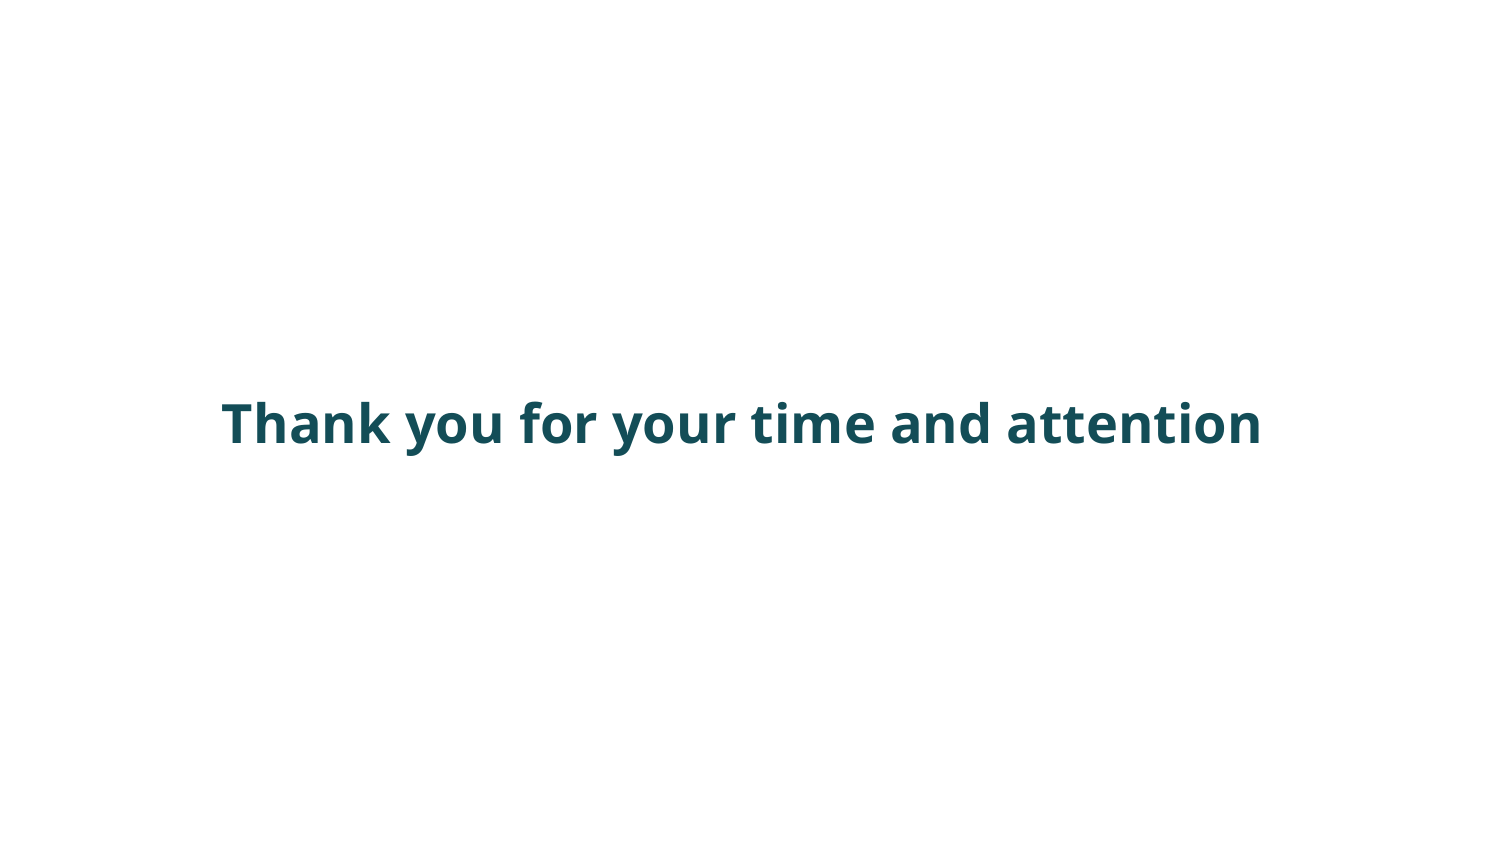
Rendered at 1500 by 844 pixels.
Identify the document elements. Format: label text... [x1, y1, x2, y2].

title Thank you for your time and attention [86, 362, 1413, 482]
